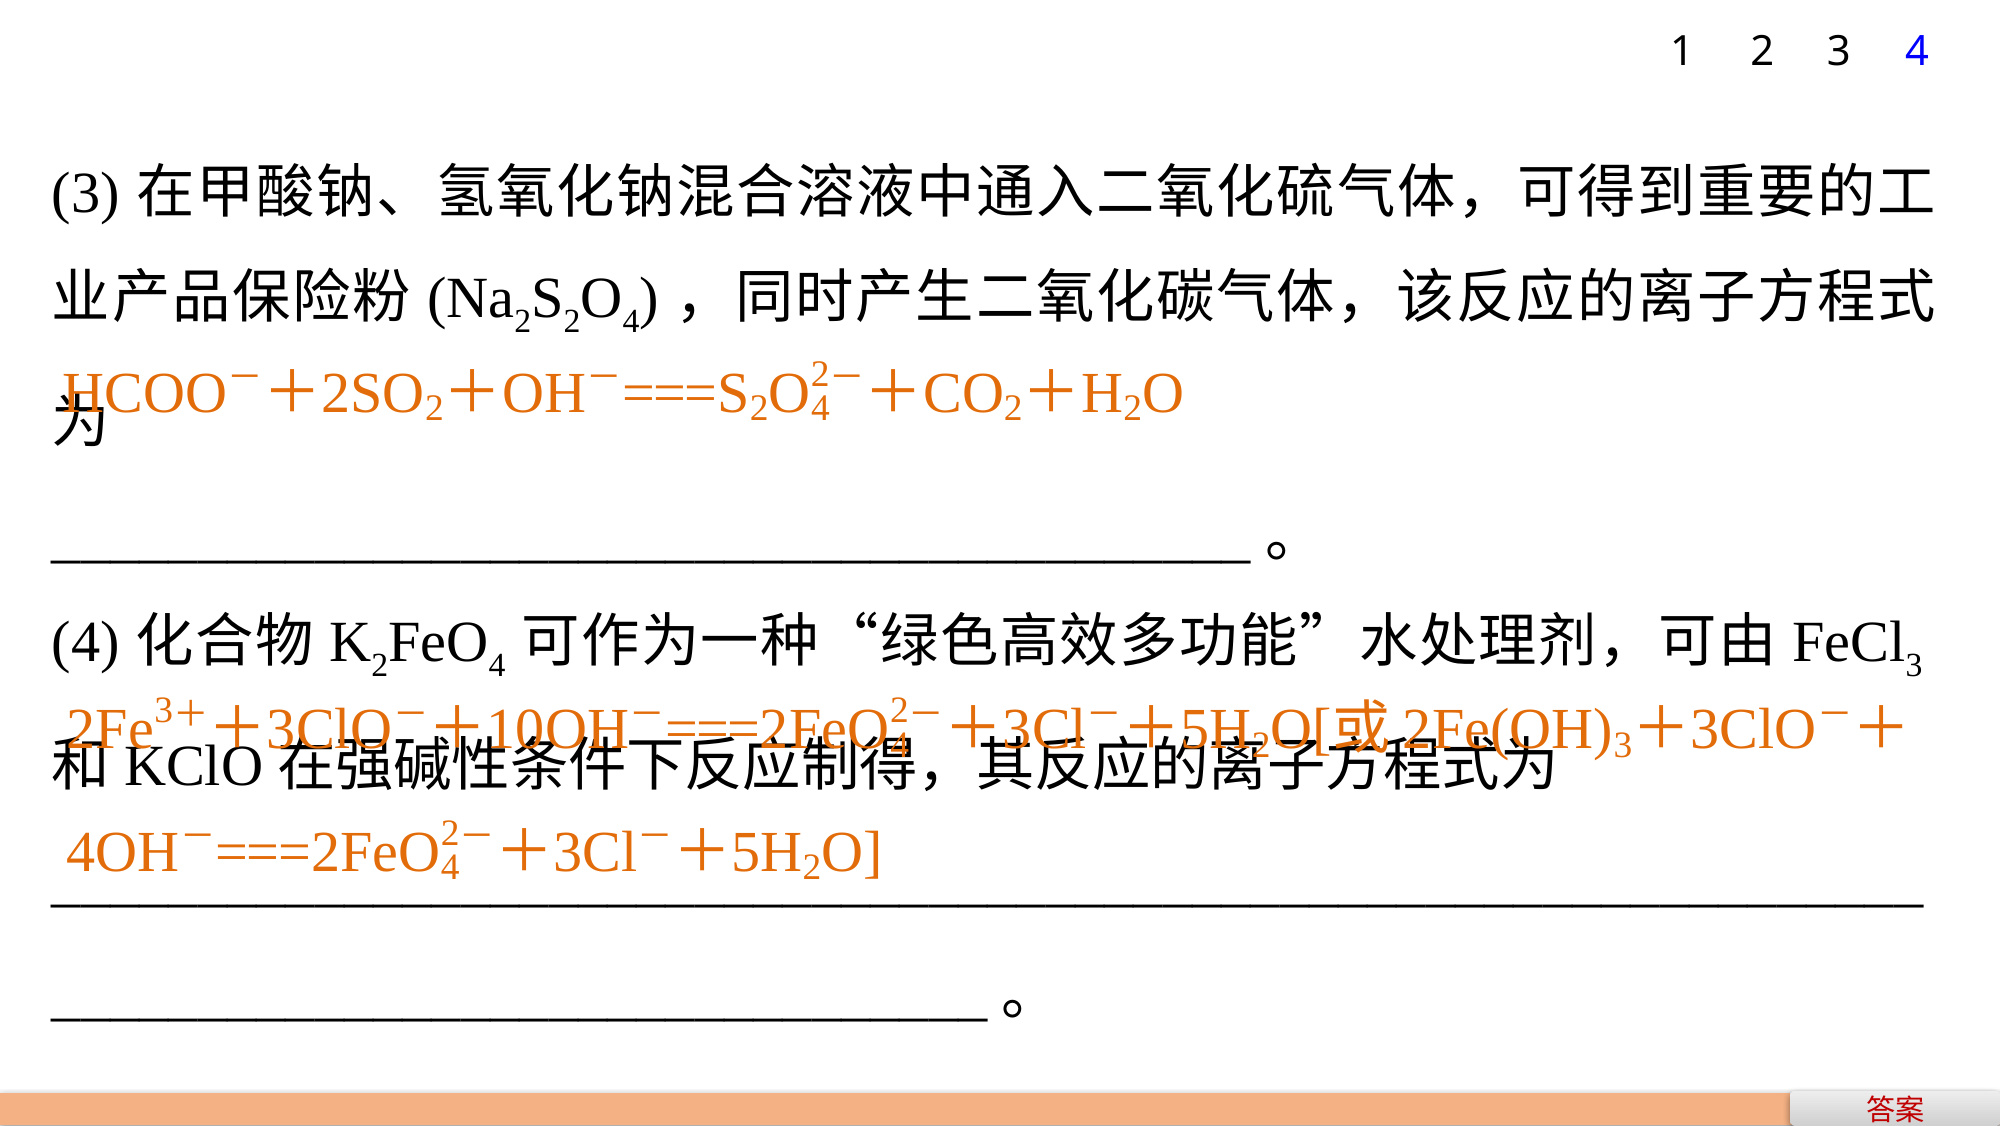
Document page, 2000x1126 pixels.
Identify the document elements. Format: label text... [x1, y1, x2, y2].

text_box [66, 688, 1911, 935]
text_box (3)在甲酸钠、氢氧化钠混合溶液中通入二氧化硫气体，可得到重要的工业产品保险粉(Na2S2O4)，同时产生二氧化碳气体，该反应的离子方程式为 _________________________________________。 (4)化合物K2FeO4可作为一种“绿色高效多功能”水处理剂，可由FeCl3和KClO在强碱性条件下反应制得，其反应的离子方程式为 ________________________________________________________________________________________________。 [31, 99, 1957, 1037]
text_box 1 [1649, 1, 1715, 97]
text_box 答案 [1788, 1089, 2000, 1126]
text_box 4 [1884, 1, 1950, 97]
text_box [0, 1092, 1787, 1126]
text_box 3 [1810, 1, 1868, 97]
text_box 2 [1731, 1, 1793, 97]
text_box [62, 351, 1240, 523]
